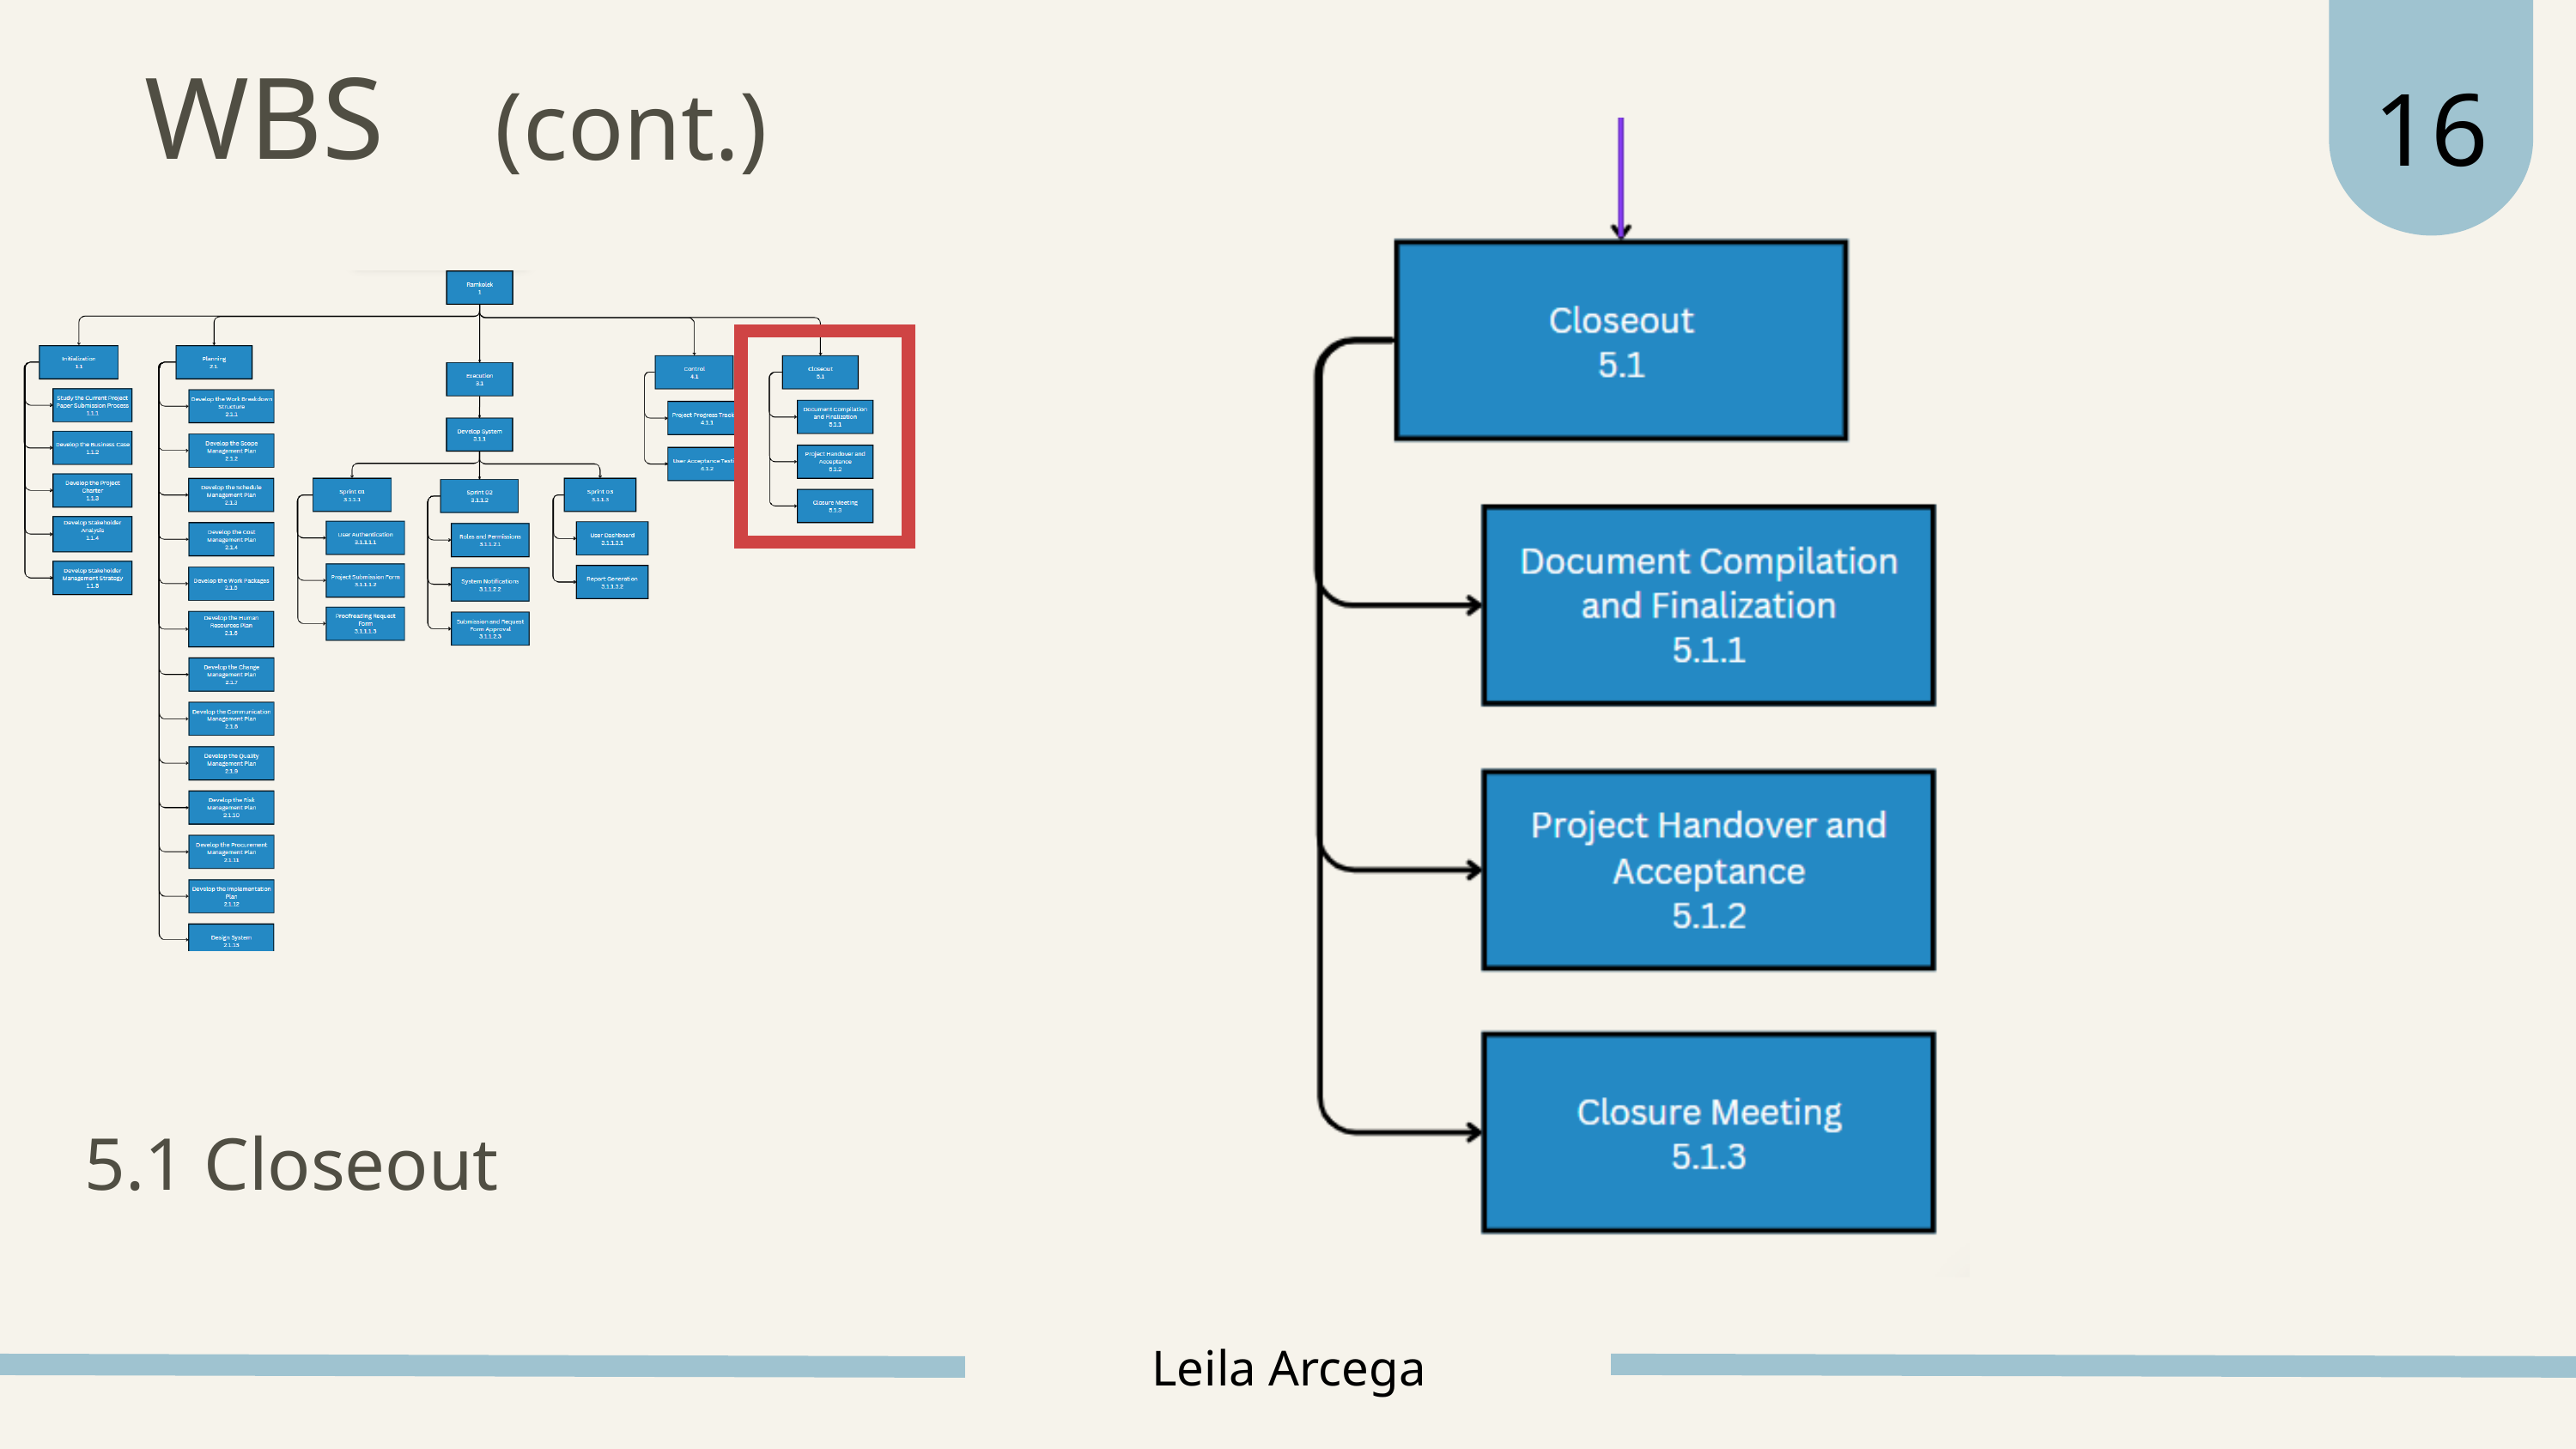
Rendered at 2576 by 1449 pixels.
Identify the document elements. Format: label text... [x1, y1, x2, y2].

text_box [2320, 0, 2542, 236]
text_box Leila Arcega [804, 1327, 1774, 1396]
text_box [740, 330, 909, 543]
text_box 5.1 Closeout [84, 1104, 775, 1205]
text_box [0, 270, 890, 952]
text_box [1252, 118, 1970, 1277]
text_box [144, 100, 805, 236]
